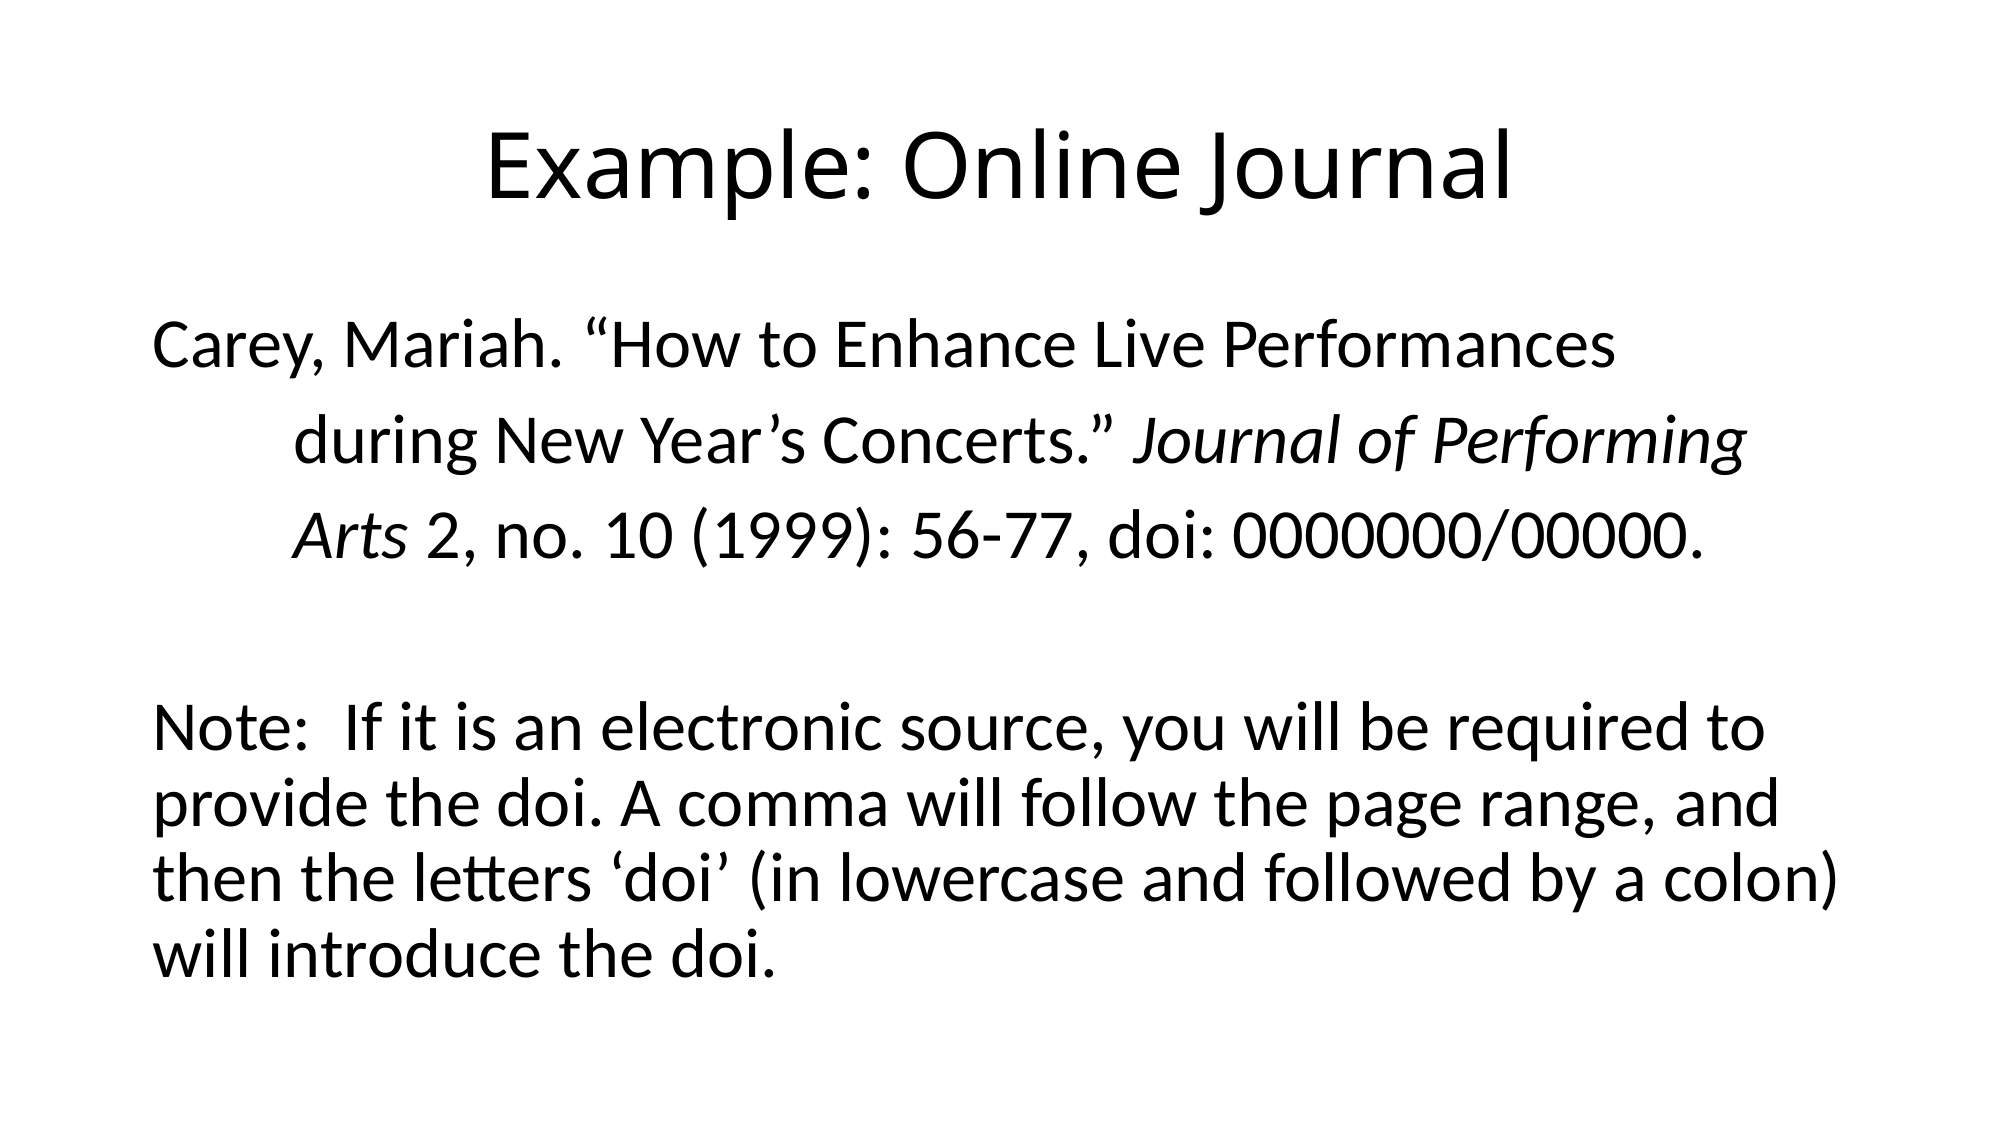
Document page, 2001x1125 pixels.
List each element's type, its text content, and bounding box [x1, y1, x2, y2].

title Example: Online Journal [137, 59, 1863, 278]
list Carey, Mariah. “How to Enhance Live Performances during New Year’s Concerts.” Journal of Performing Arts 2, no. 10 (1999): 56-77, doi: 0000000/00000. Note: If it is an electronic source, you will be required to provide the doi. A comma will follow the page range, and then the letters ‘doi’ (in lowercase and followed by a colon) will introduce the doi. [137, 299, 1863, 1014]
